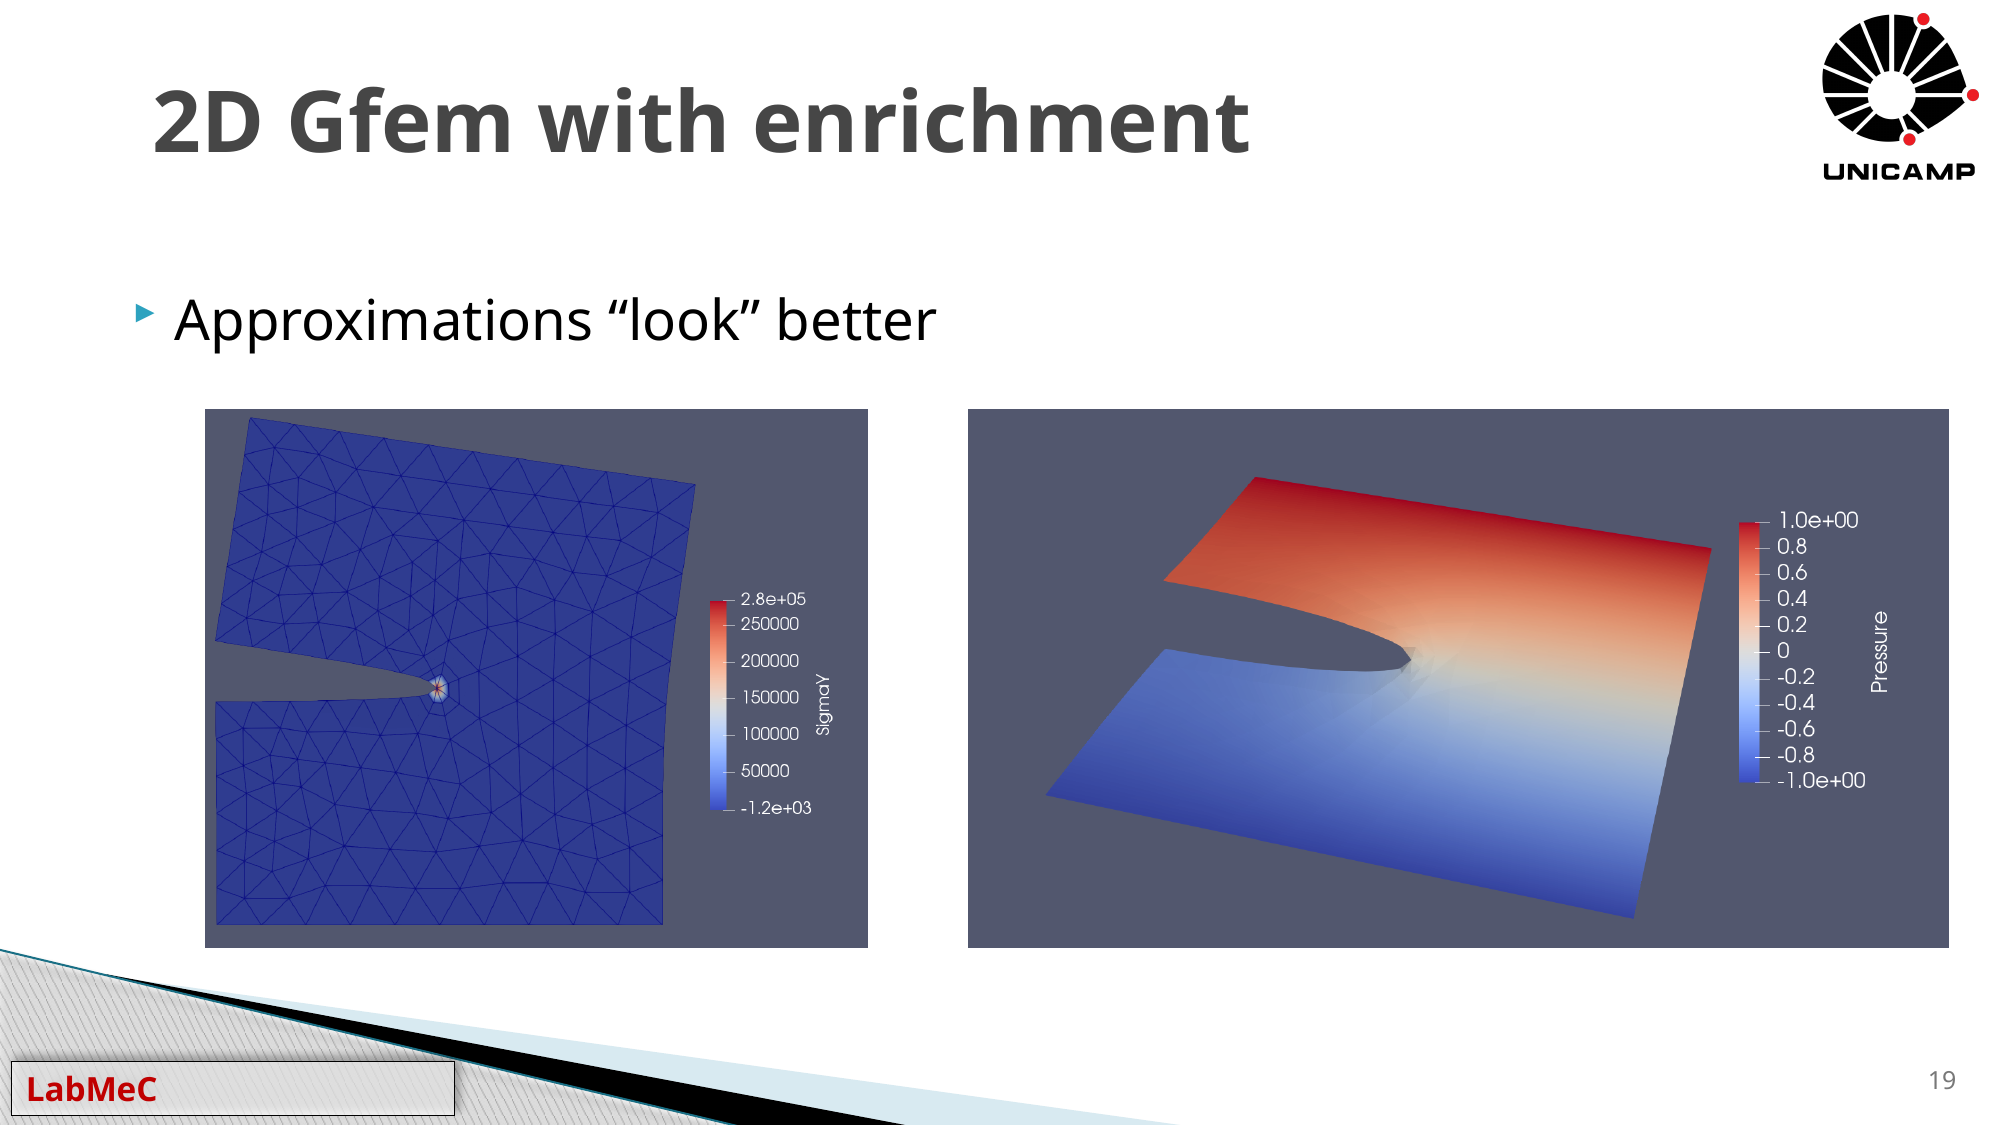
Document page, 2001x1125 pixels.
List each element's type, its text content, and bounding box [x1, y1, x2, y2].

picture [204, 409, 868, 948]
picture [1822, 13, 1979, 180]
list Approximations “look” better [99, 243, 1160, 372]
picture [968, 409, 1949, 948]
title 2D Gfem with enrichment [137, 59, 1863, 278]
slide_number 19 [1891, 1051, 1972, 1112]
